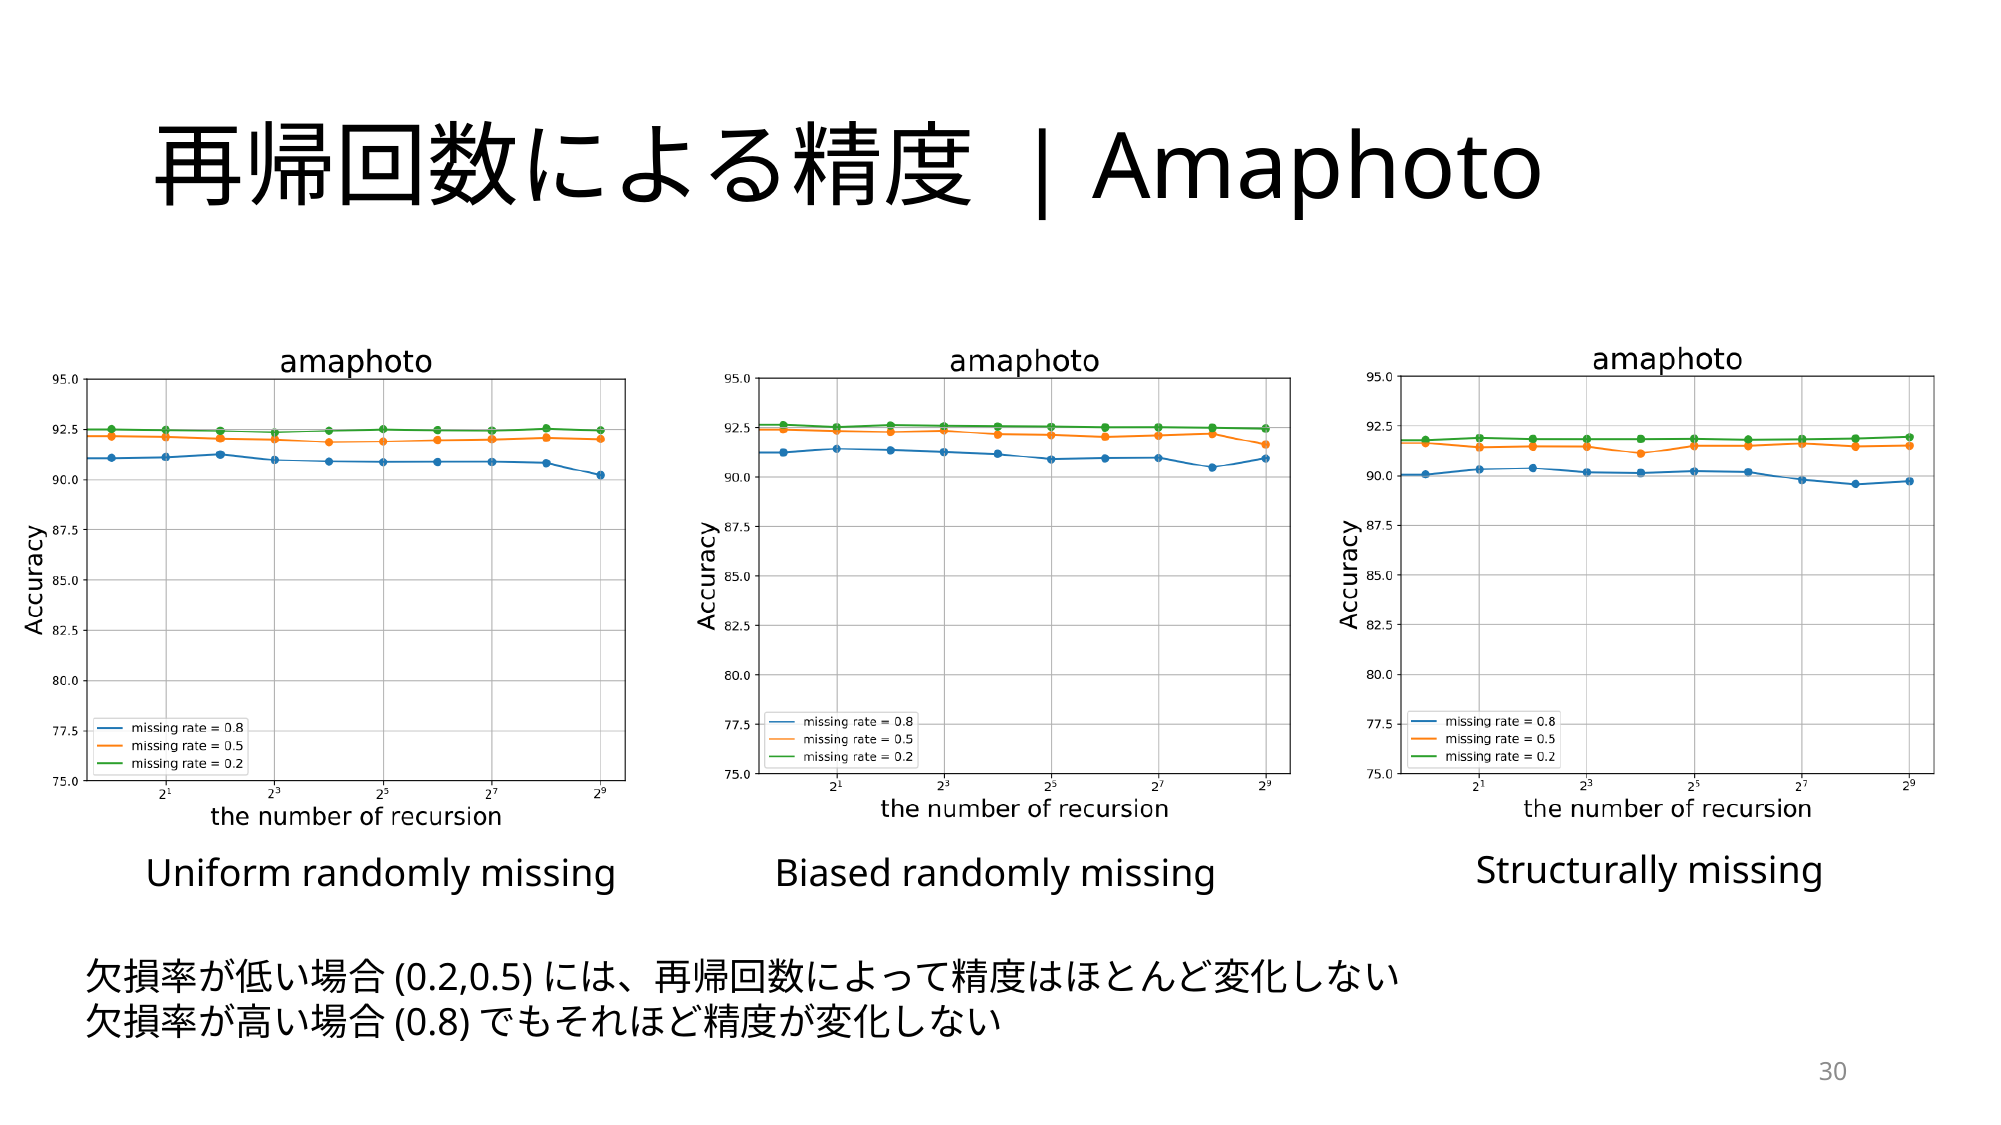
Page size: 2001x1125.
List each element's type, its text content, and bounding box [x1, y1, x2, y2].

text_box 欠損率が低い場合(0.2,0.5)には、再帰回数によって精度はほとんど変化しない 欠損率が高い場合(0.8)でもそれほど精度が変化しない [70, 945, 1863, 1051]
text_box Structurally missing [1461, 838, 1839, 898]
text_box Uniform randomly missing [130, 842, 632, 902]
slide_number 30 [1412, 1042, 1863, 1103]
title 再帰回数による精度 | Amaphoto [137, 59, 1863, 278]
text_box Biased randomly missing [759, 842, 1232, 902]
picture [0, 314, 2000, 837]
